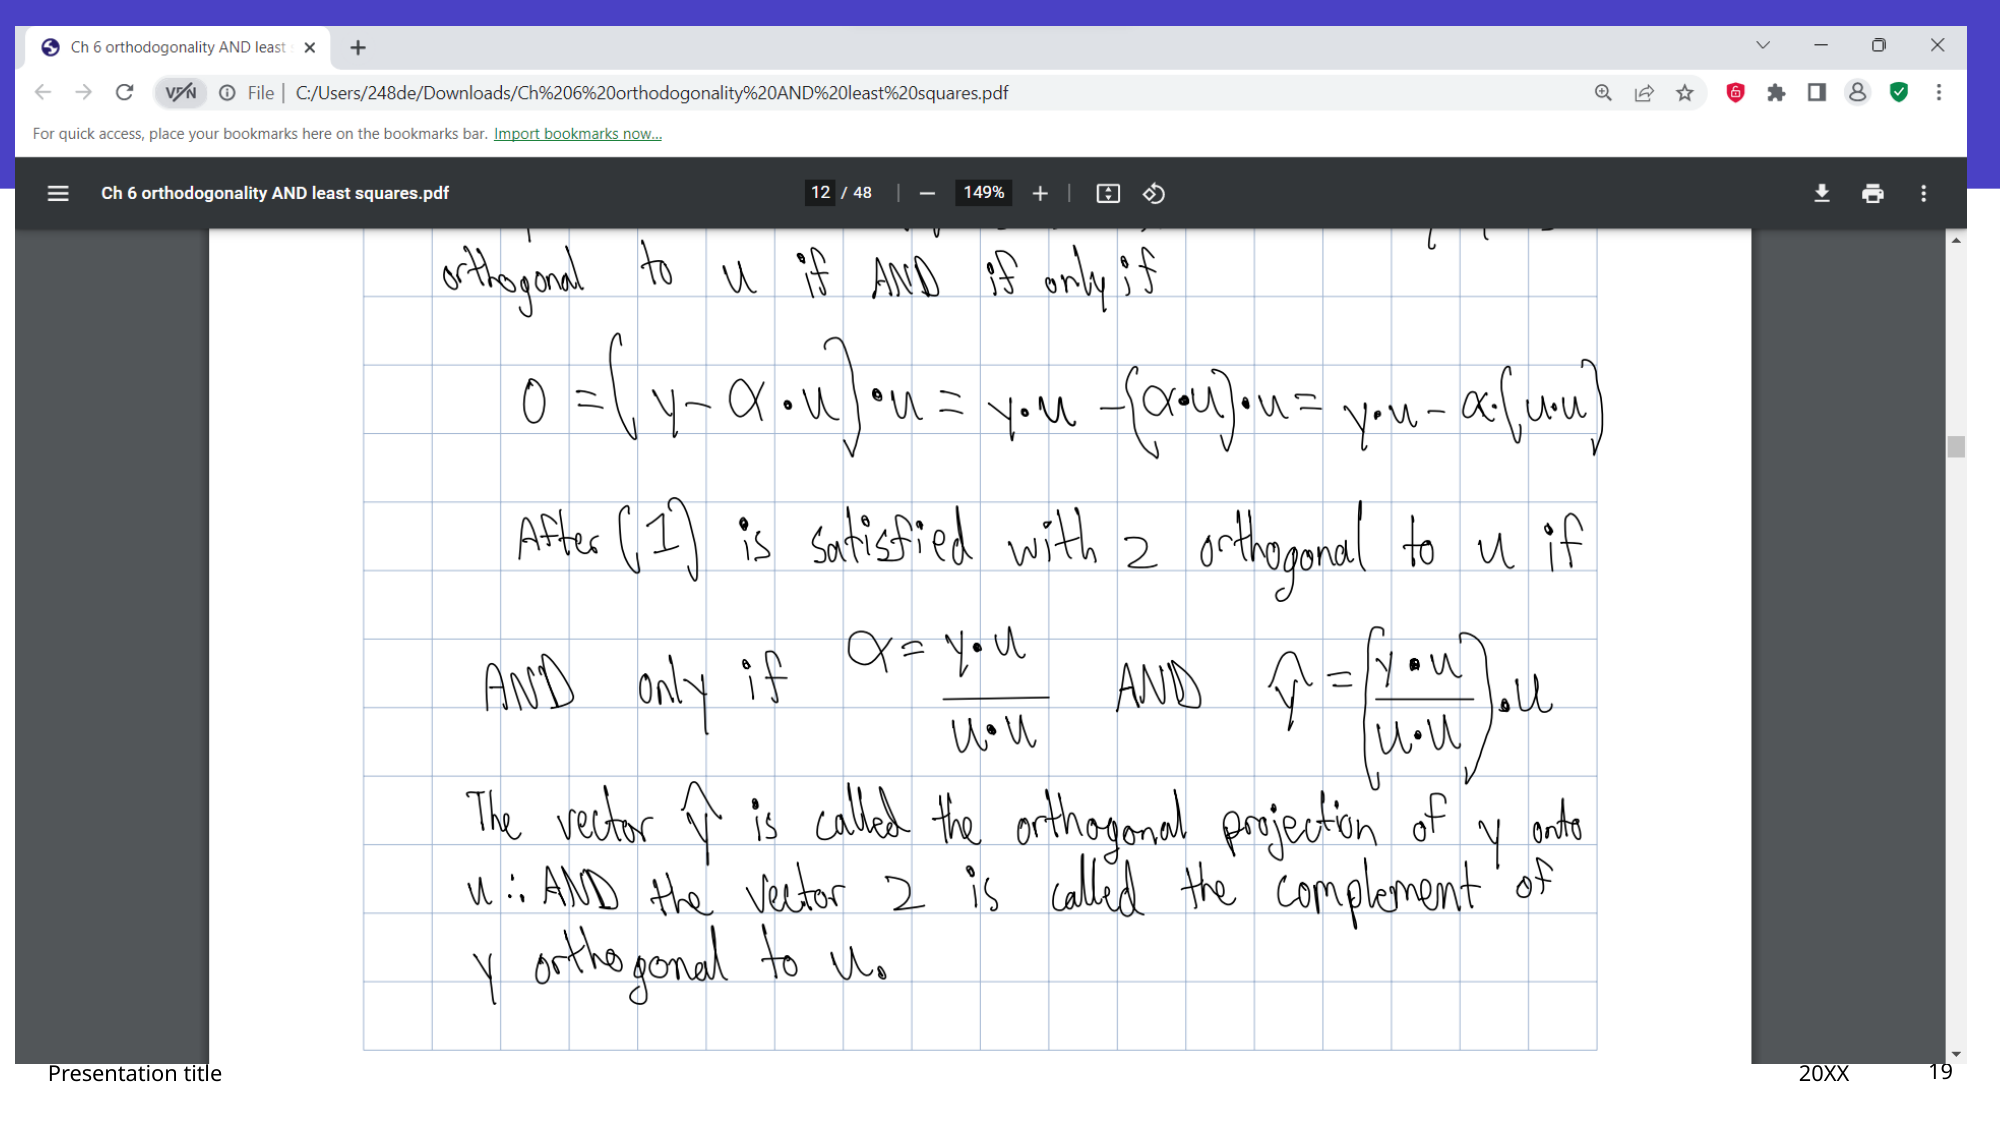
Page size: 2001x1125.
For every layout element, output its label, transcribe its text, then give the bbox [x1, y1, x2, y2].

footer Presentation title [33, 1064, 827, 1103]
slide_number 19 [1864, 1042, 1968, 1103]
slide_number 20XX [1150, 1064, 1864, 1103]
picture [15, 26, 1967, 1064]
